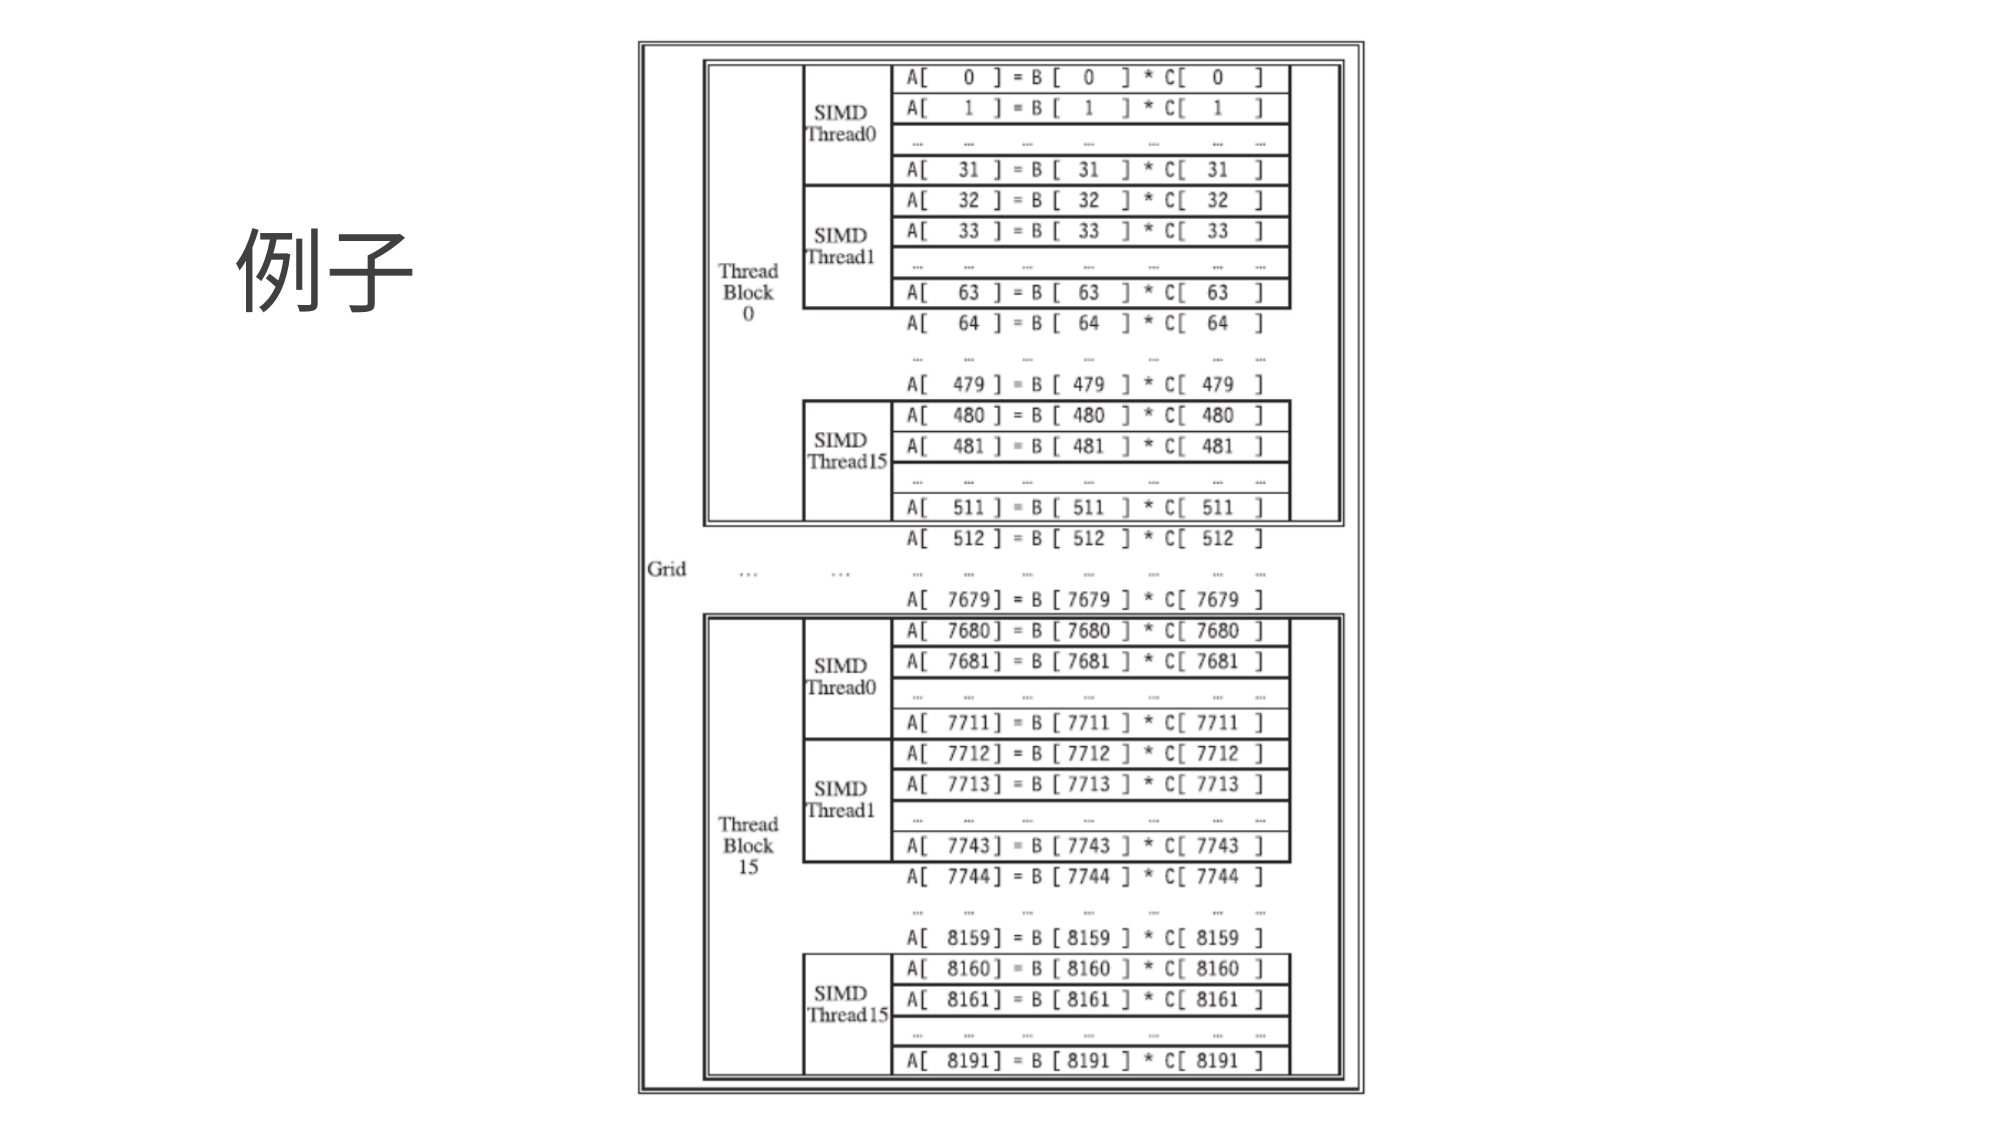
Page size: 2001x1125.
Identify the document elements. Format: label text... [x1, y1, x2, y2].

title 例子 [218, 167, 627, 385]
picture [627, 31, 1373, 1103]
